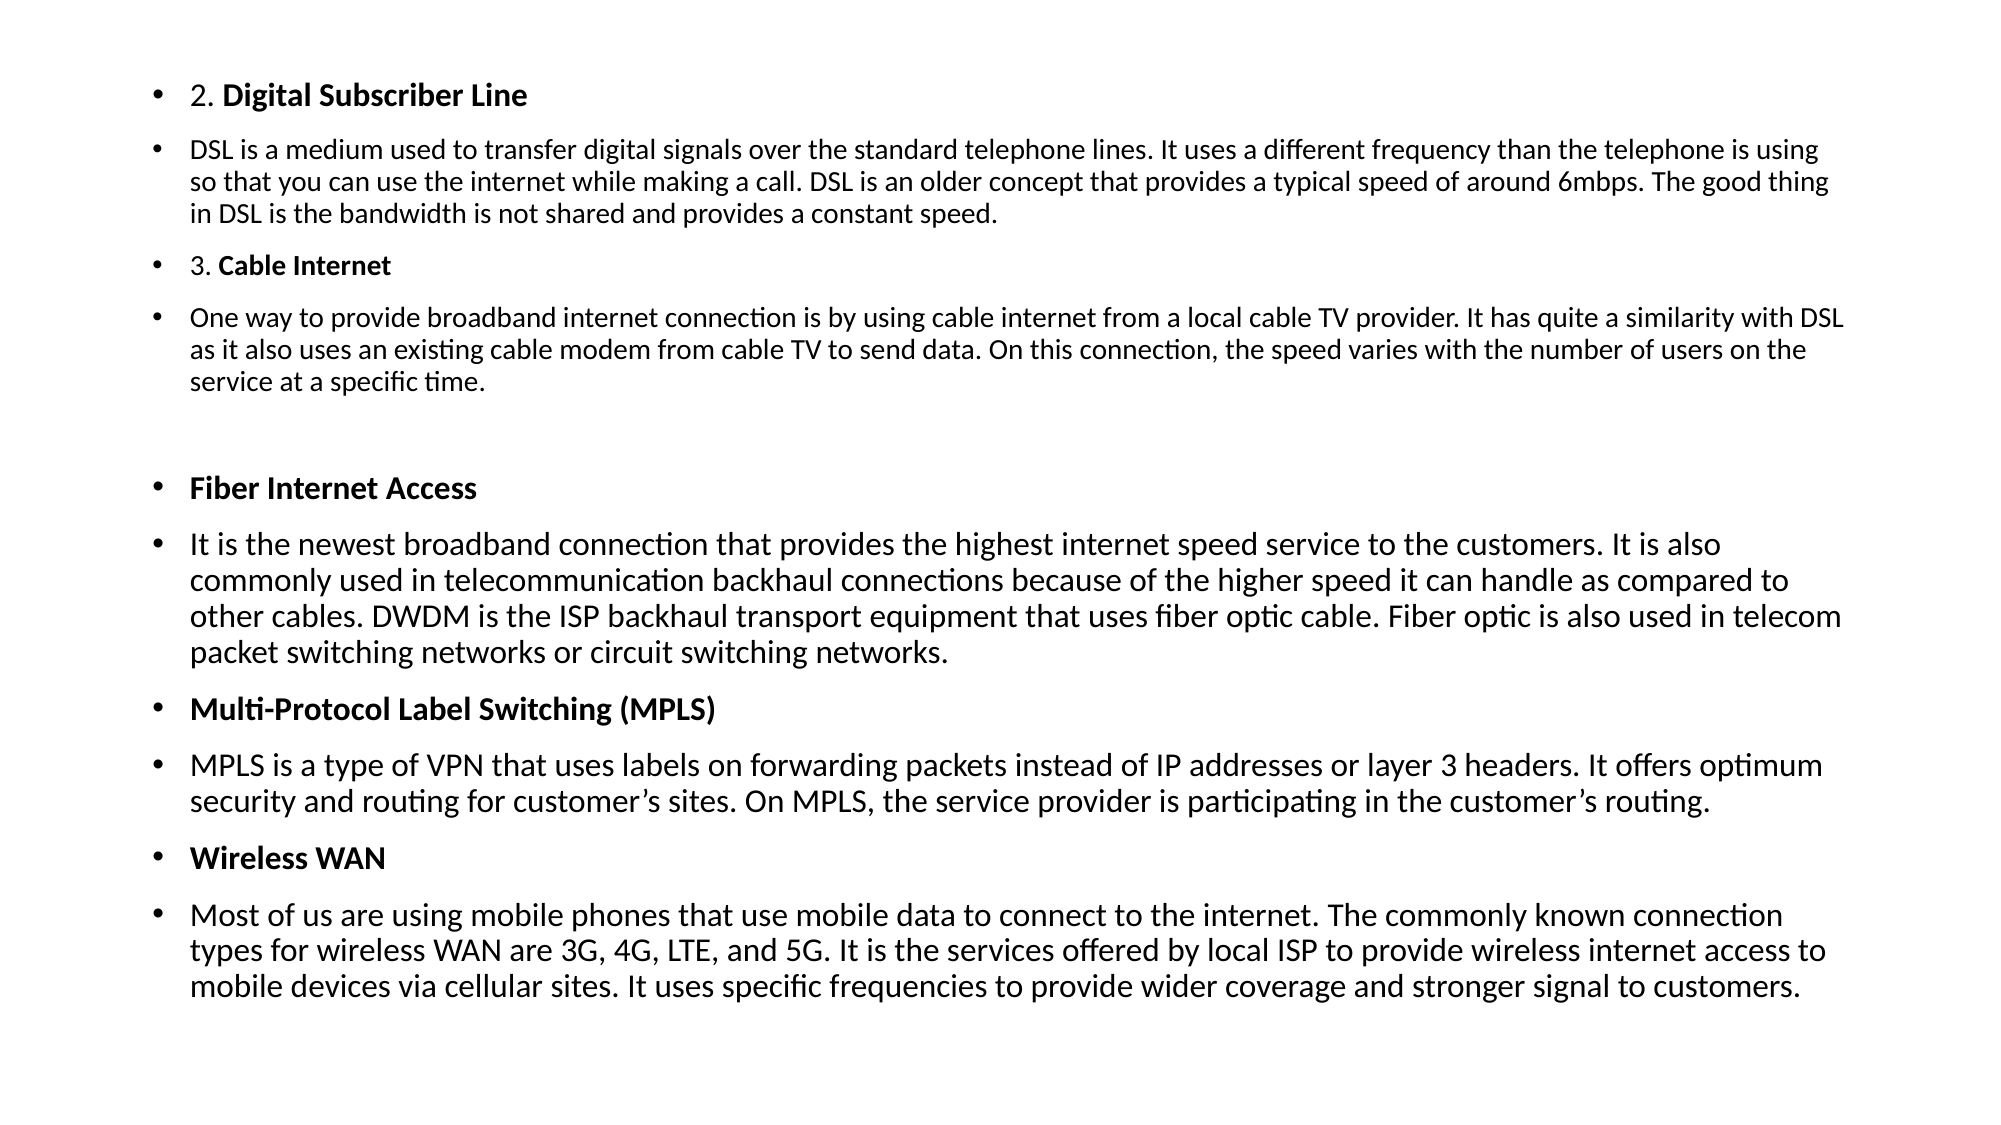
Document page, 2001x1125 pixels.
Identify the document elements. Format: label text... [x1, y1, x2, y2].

list 2. Digital Subscriber Line DSL is a medium used to transfer digital signals over the standard telephone lines. It uses a different frequency than the telephone is using so that you can use the internet while making a call. DSL is an older concept that provides a typical speed of around 6mbps. The good thing in DSL is the bandwidth is not shared and provides a constant speed. 3. Cable Internet One way to provide broadband internet connection is by using cable internet from a local cable TV provider. It has quite a similarity with DSL as it also uses an existing cable modem from cable TV to send data. On this connection, the speed varies with the number of users on the service at a specific time. Fiber Internet Access It is the newest broadband connection that provides the highest internet speed service to the customers. It is also commonly used in telecommunication backhaul connections because of the higher speed it can handle as compared to other cables. DWDM is the ISP backhaul transport equipment that uses fiber optic cable. Fiber optic is also used in telecom packet switching networks or circuit switching networks. Multi-Protocol Label Switching (MPLS) MPLS is a type of VPN that uses labels on forwarding packets instead of IP addresses or layer 3 headers. It offers optimum security and routing for customer’s sites. On MPLS, the service provider is participating in the customer’s routing. Wireless WAN Most of us are using mobile phones that use mobile data to connect to the internet. The commonly known connection types for wireless WAN are 3G, 4G, LTE, and 5G. It is the services offered by local ISP to provide wireless internet access to mobile devices via cellular sites. It uses specific frequencies to provide wider coverage and stronger signal to customers. [137, 70, 1863, 1014]
